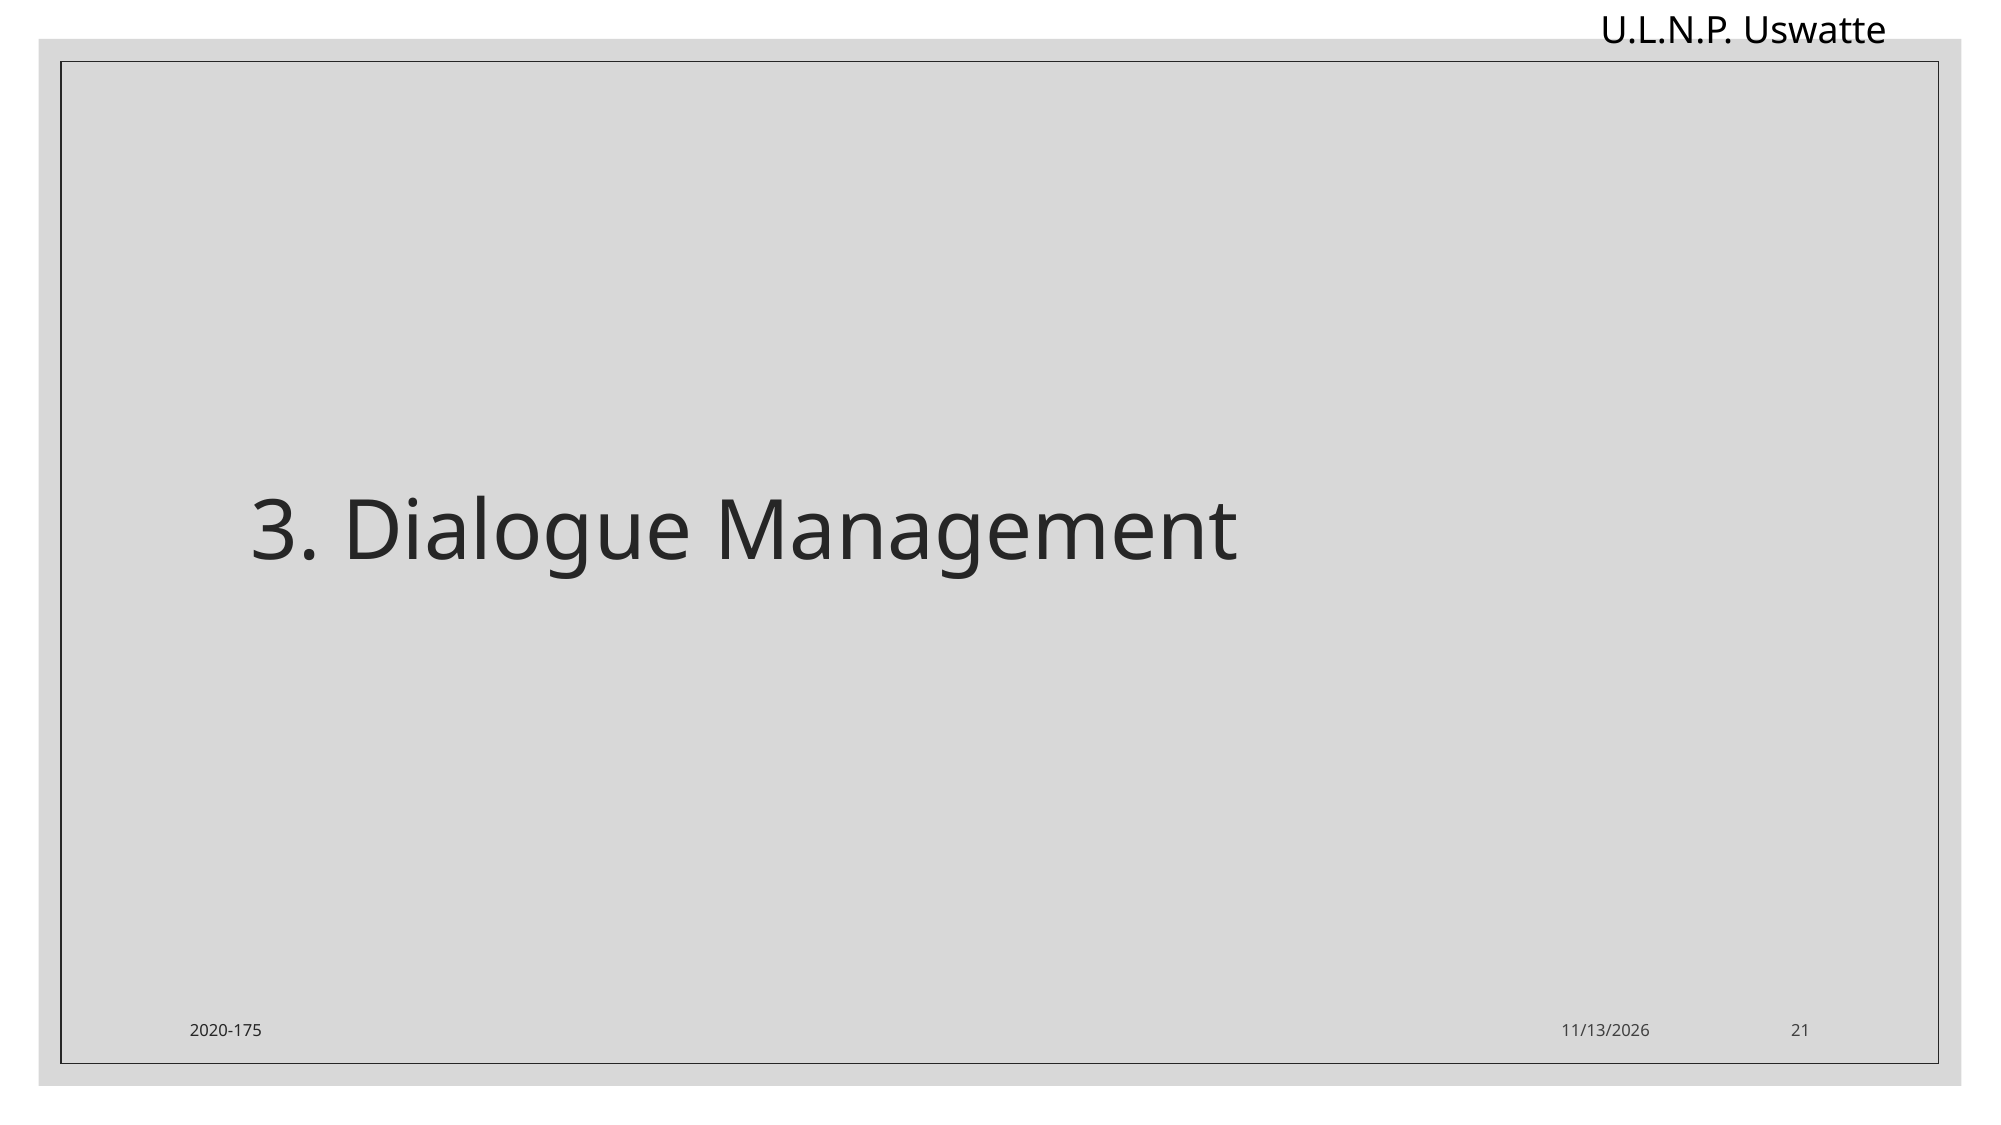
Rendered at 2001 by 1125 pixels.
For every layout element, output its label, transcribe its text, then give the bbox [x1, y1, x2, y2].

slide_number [1190, 990, 1665, 1050]
footer 2020-175 [174, 990, 1130, 1050]
text_box 3. Dialogue Management [235, 458, 1886, 607]
slide_number 21 [1687, 990, 1825, 1050]
text_box U.L.N.P. Uswatte [1585, 0, 1944, 58]
